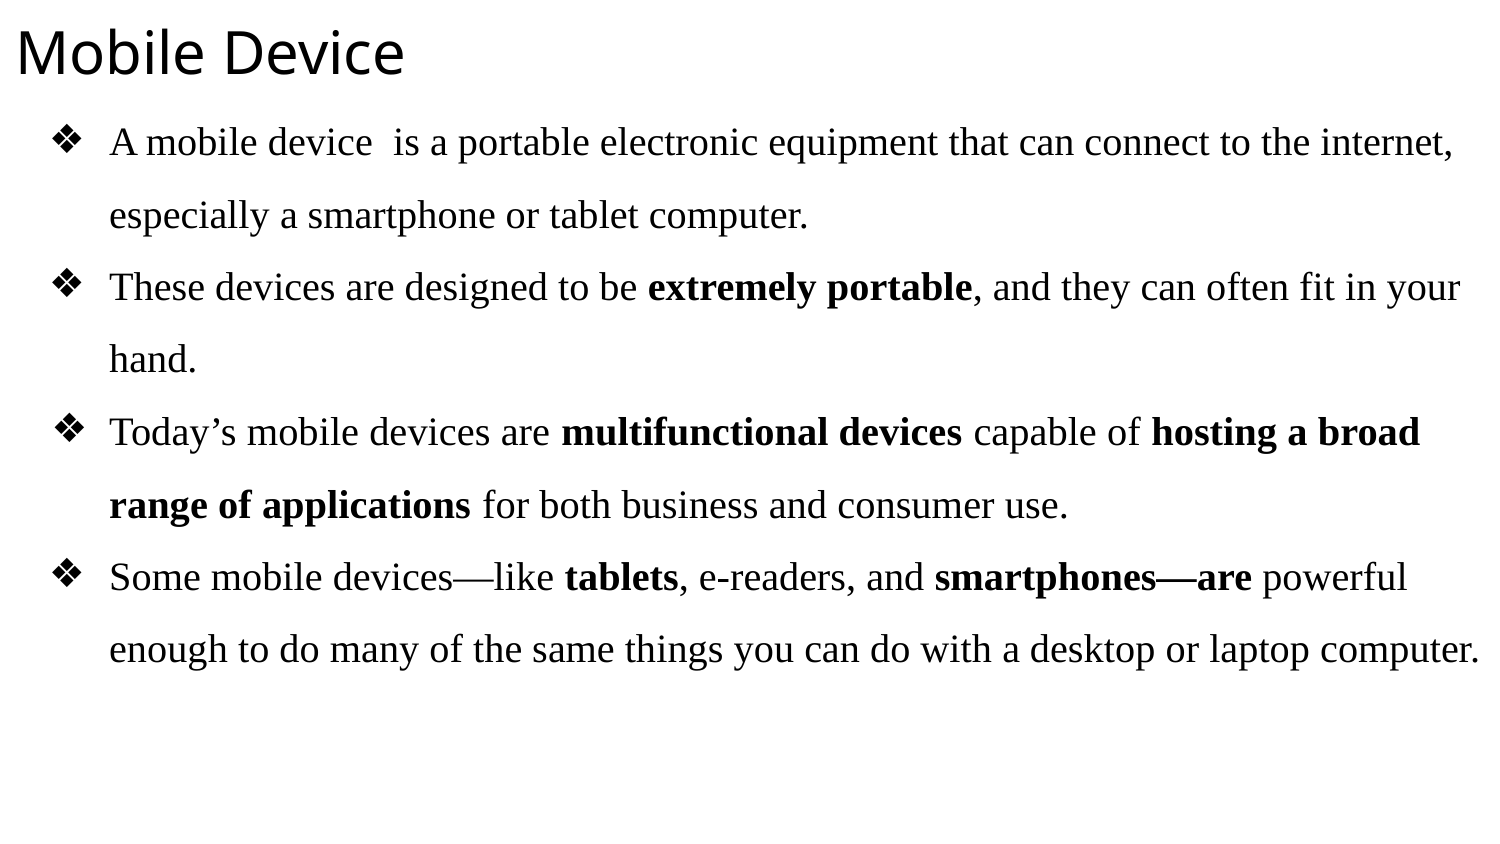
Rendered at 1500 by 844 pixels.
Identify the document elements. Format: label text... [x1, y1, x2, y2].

title Mobile Device [0, 0, 1398, 103]
list A mobile device is a portable electronic equipment that can connect to the internet, especially a smartphone or tablet computer. These devices are designed to be extremely portable, and they can often fit in your hand. Today’s mobile devices are multifunctional devices capable of hosting a broad range of applications for both business and consumer use. Some mobile devices—like tablets, e-readers, and smartphones—are powerful enough to do many of the same things you can do with a desktop or laptop computer. [13, 76, 1500, 768]
